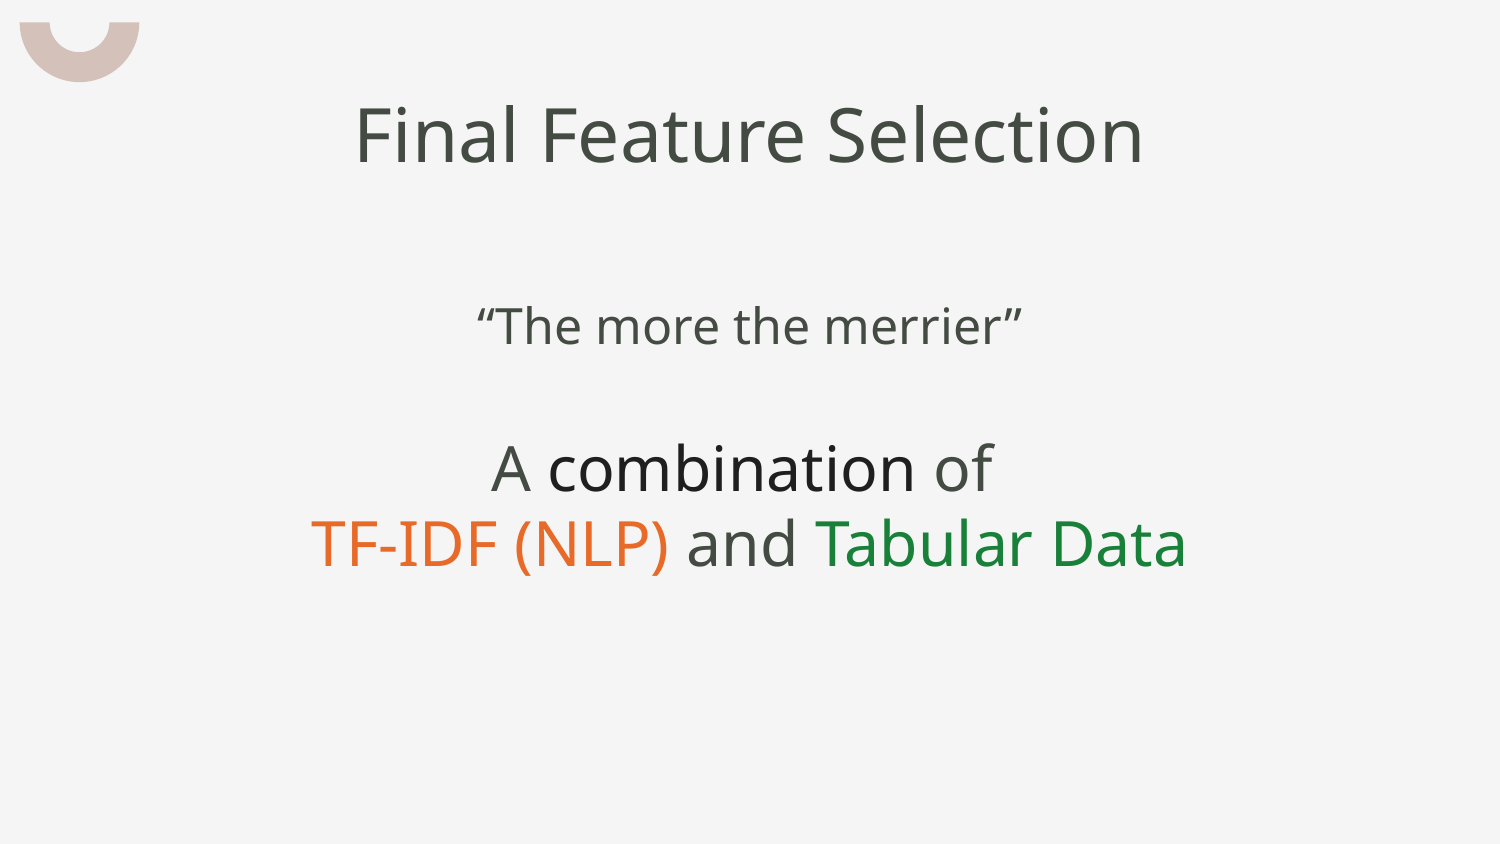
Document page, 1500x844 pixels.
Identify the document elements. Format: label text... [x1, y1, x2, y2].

text_box “The more the merrier” A combination of TF-IDF (NLP) and Tabular Data [185, 238, 1315, 710]
title Final Feature Selection [118, 72, 1382, 200]
